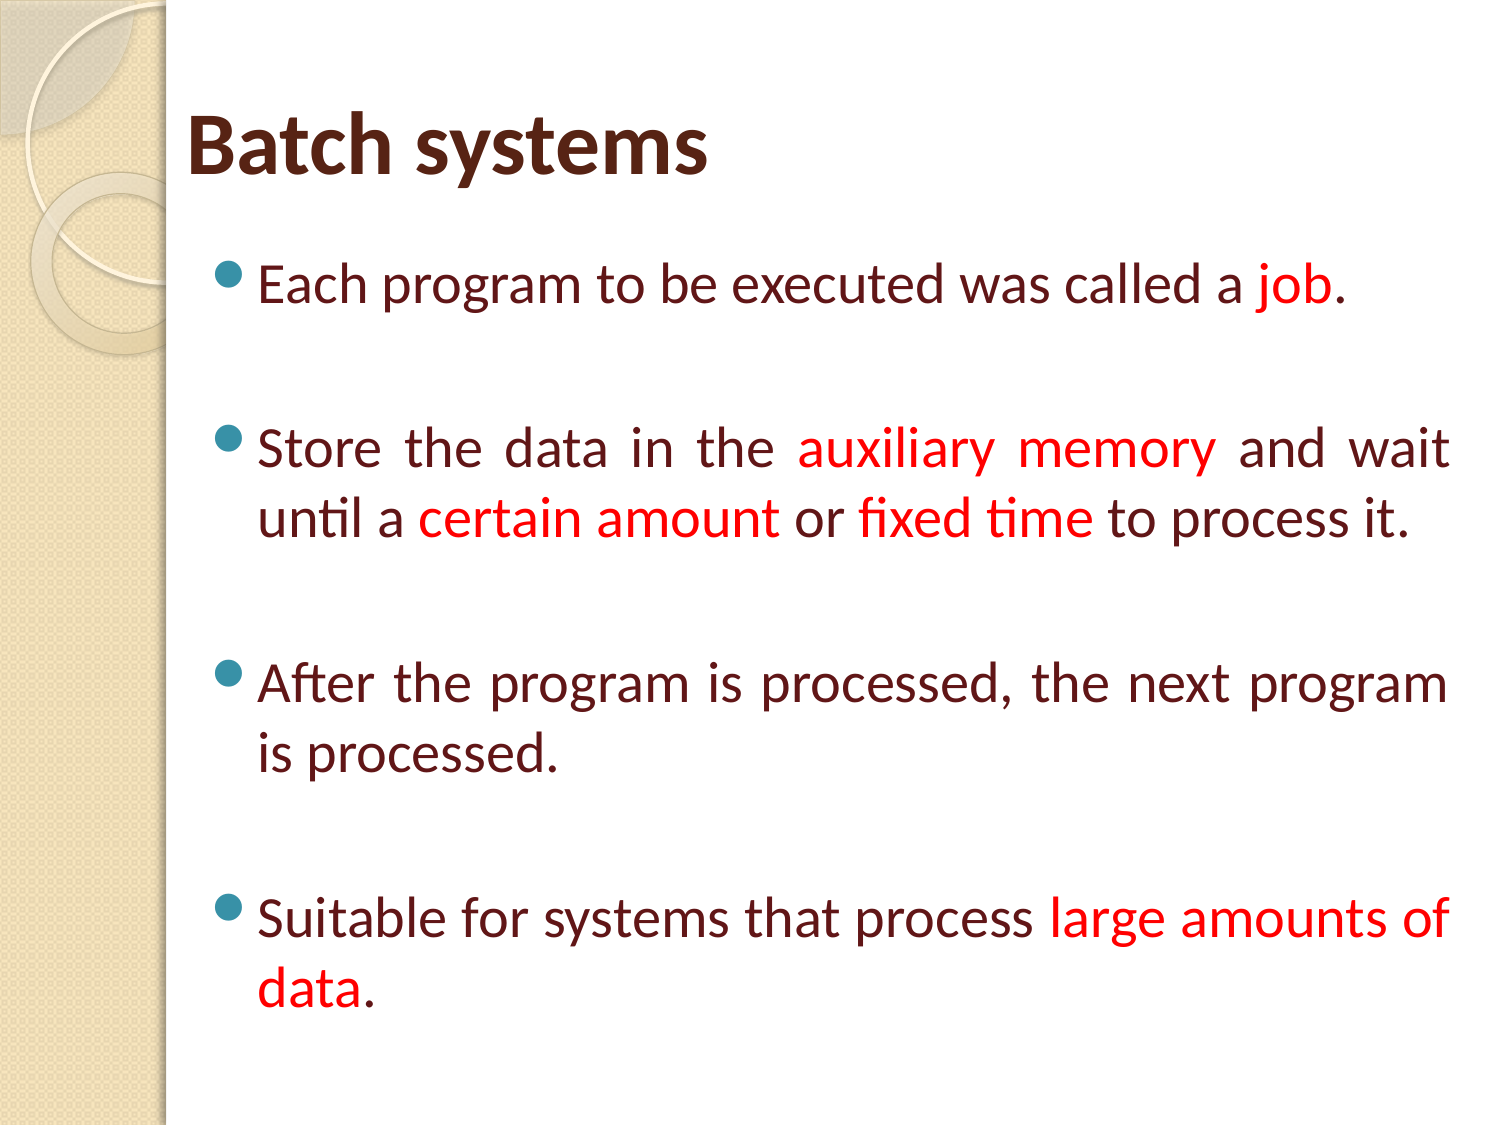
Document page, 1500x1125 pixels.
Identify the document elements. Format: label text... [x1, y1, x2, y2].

list Each program to be executed was called a job. Store the data in the auxiliary memory and wait until a certain amount or fixed time to process it. After the program is processed, the next program is processed. Suitable for systems that process large amounts of data. [183, 237, 1466, 1125]
title Batch systems [171, 45, 1466, 233]
